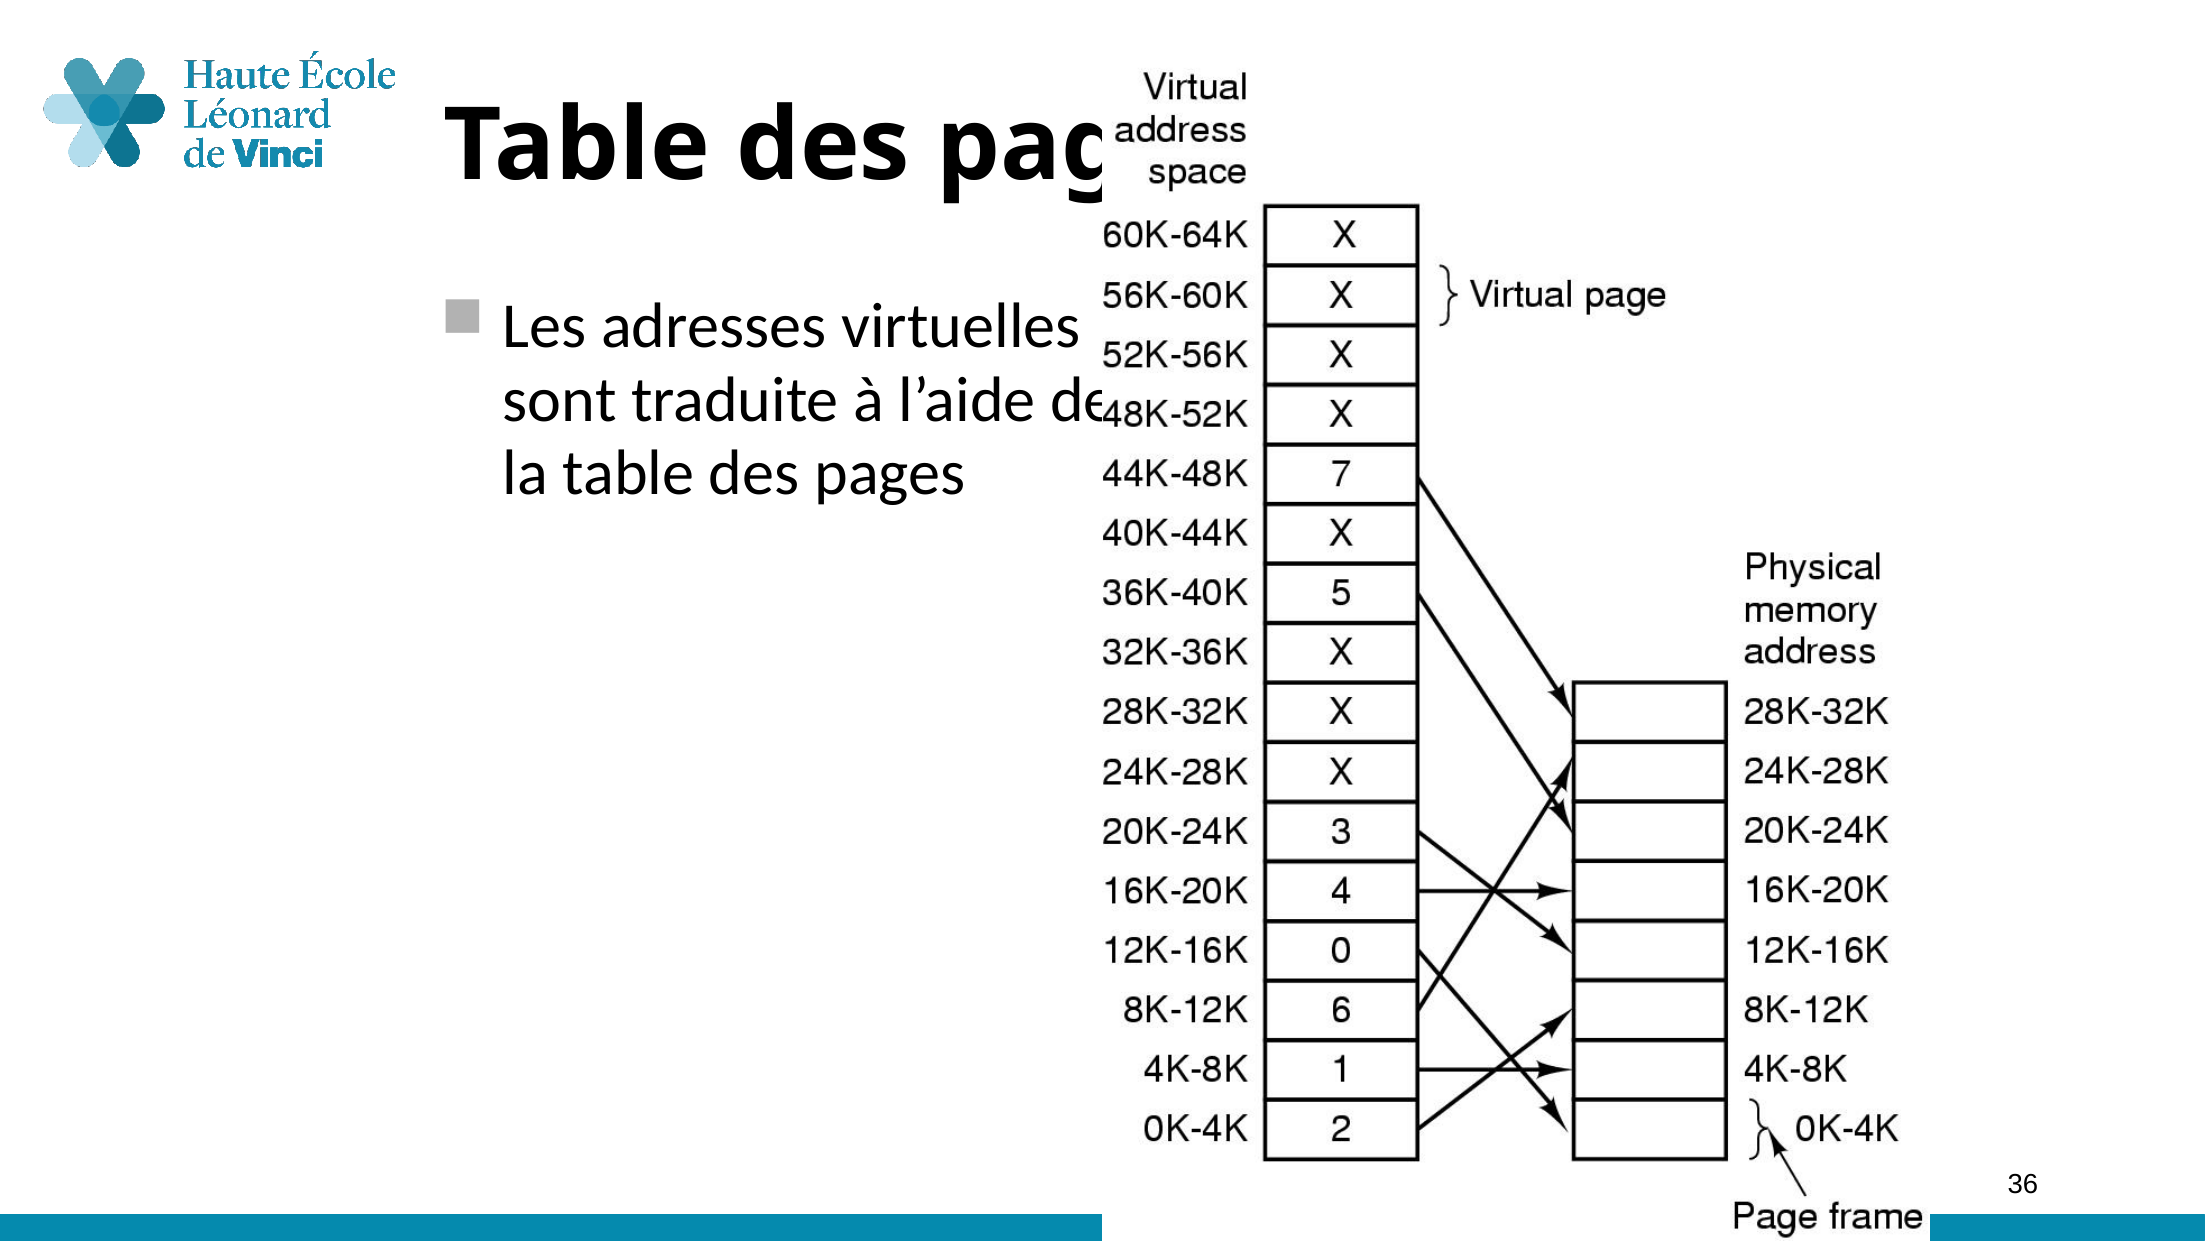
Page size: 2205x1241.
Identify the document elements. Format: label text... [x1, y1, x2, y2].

picture [1102, 59, 1930, 1241]
title Table des pages [444, 17, 1740, 274]
picture [16, 33, 422, 194]
slide_number 36 [1930, 1149, 2054, 1216]
list Les adresses virtuelles sont traduite à l’aide de la table des pages [440, 289, 1102, 1110]
